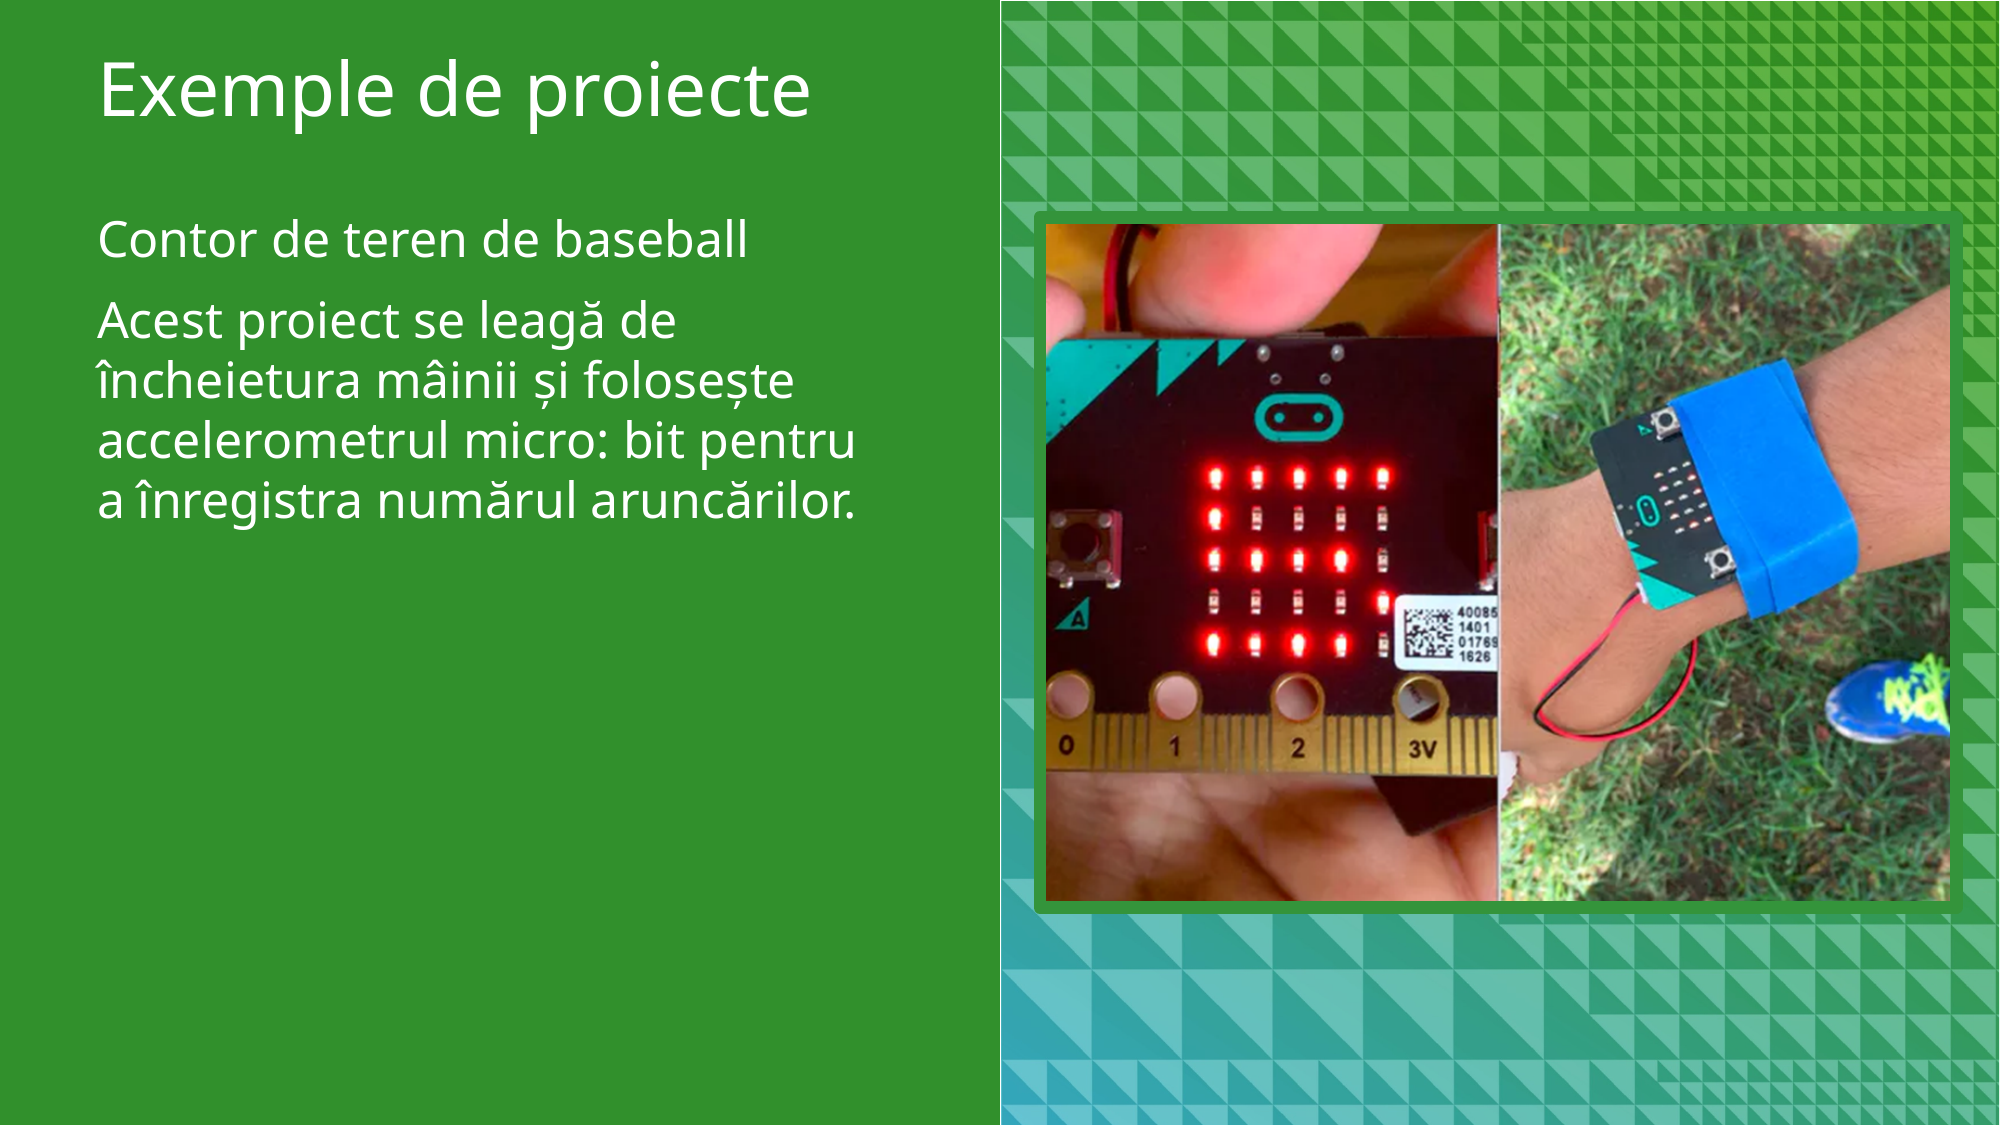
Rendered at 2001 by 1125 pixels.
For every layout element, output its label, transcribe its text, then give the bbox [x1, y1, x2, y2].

picture [1002, 2, 2000, 1125]
title Exemple de proiecte [82, 20, 907, 163]
list Contor de teren de baseball Acest proiect se leagă de încheietura mâinii și folosește accelerometrul micro: bit pentru a înregistra numărul aruncărilor. [82, 199, 907, 971]
